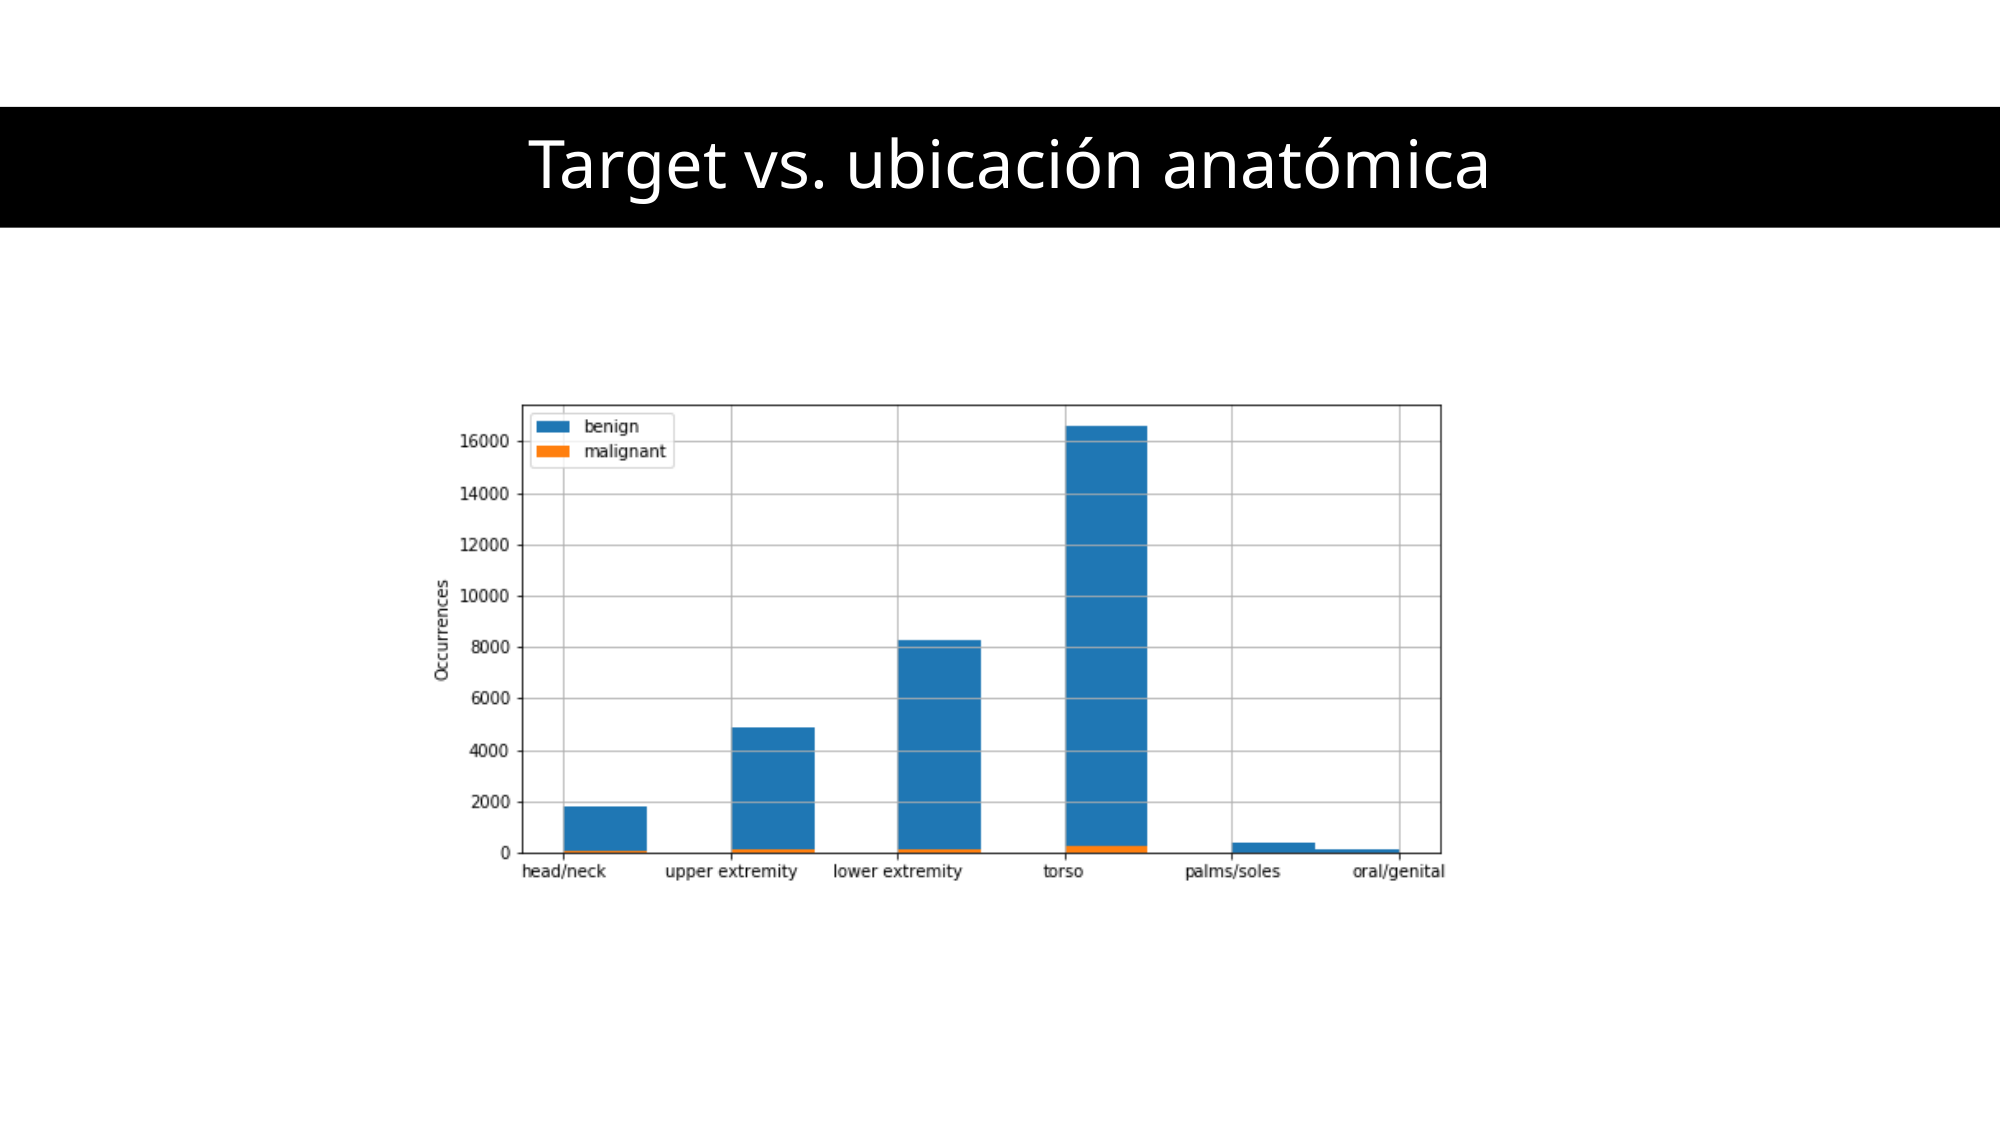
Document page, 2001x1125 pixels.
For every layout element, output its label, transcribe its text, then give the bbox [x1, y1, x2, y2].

title Target vs. ubicación anatómica [91, 105, 1931, 228]
picture [374, 334, 1559, 927]
text_box [0, 106, 2000, 229]
